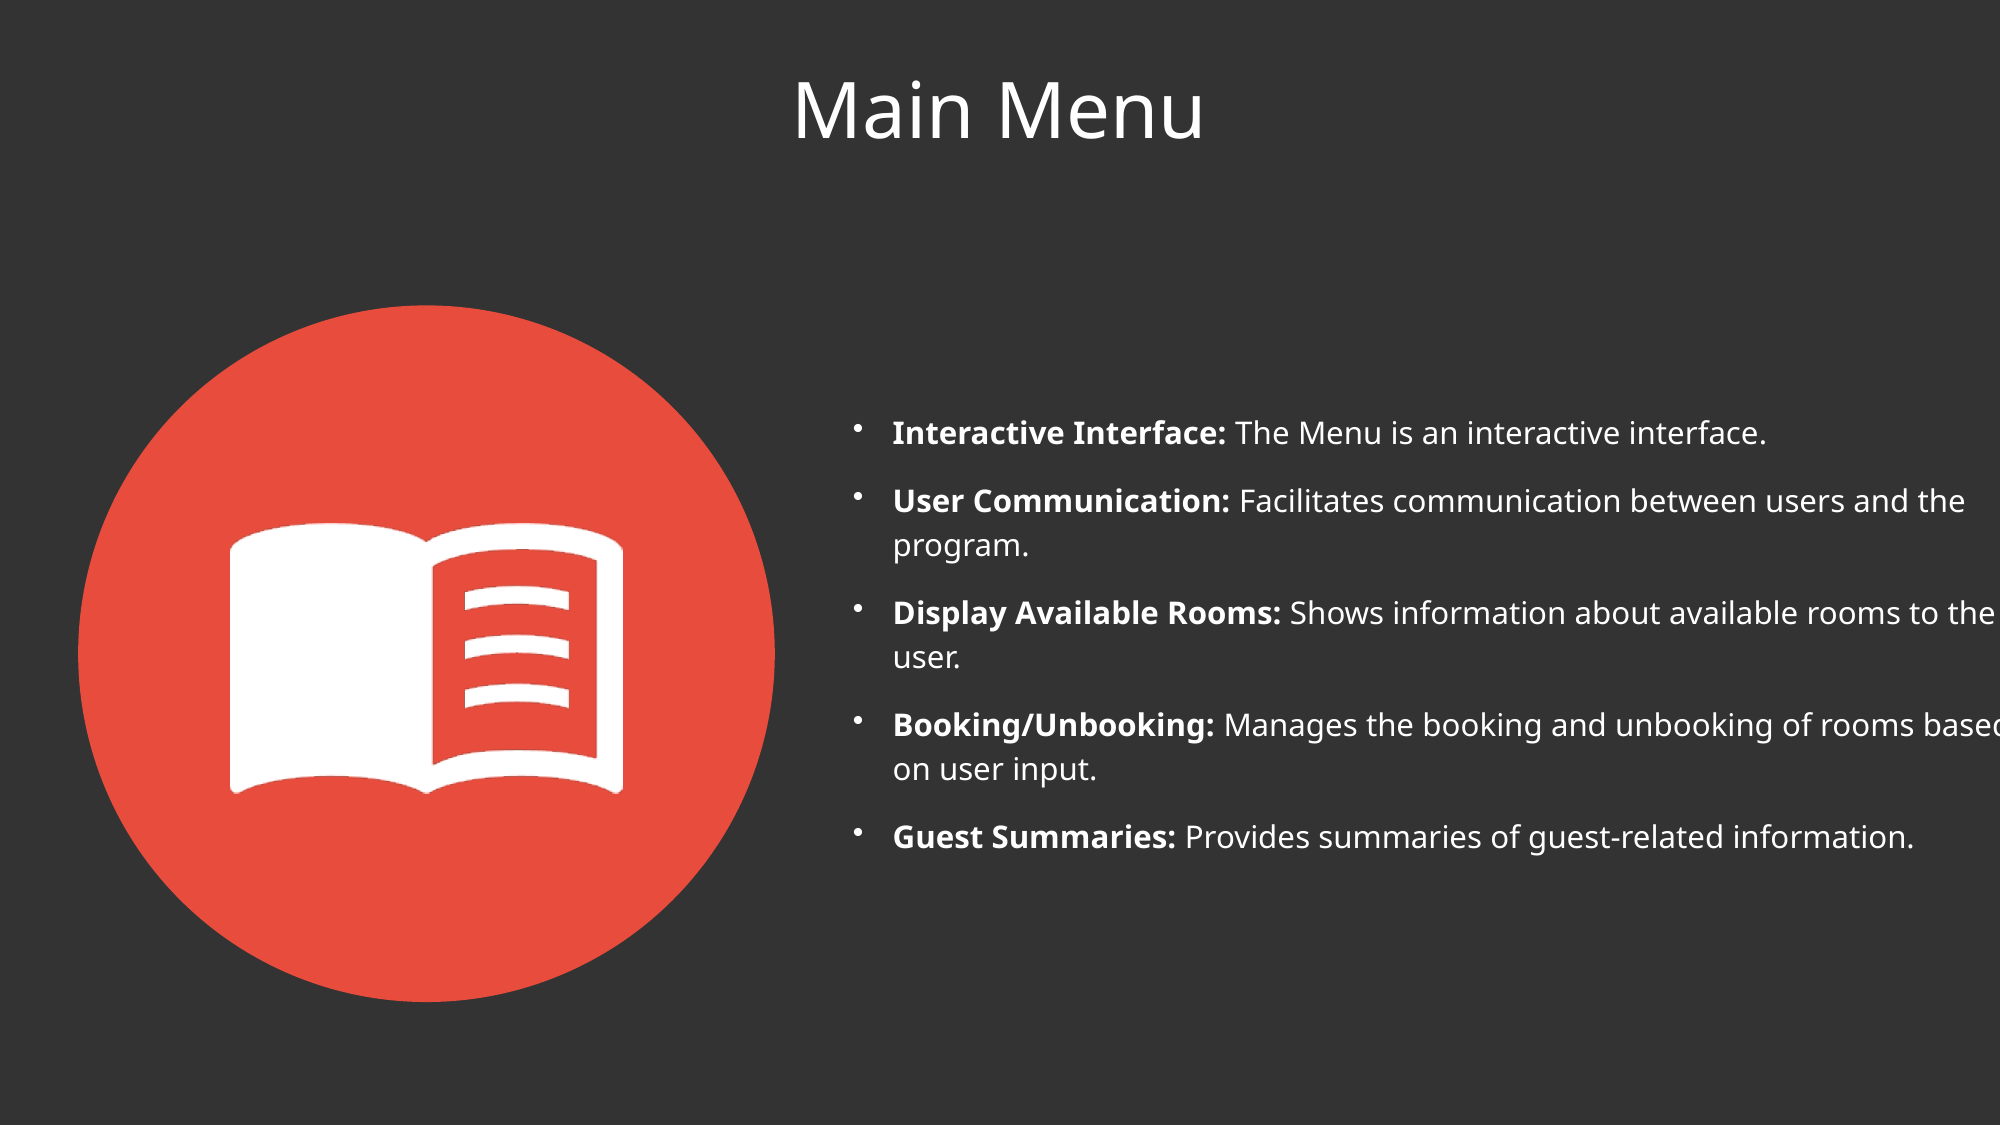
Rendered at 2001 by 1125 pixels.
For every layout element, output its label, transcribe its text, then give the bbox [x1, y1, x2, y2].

picture [230, 522, 623, 794]
text_box [78, 305, 775, 1003]
text_box Interactive Interface: The Menu is an interactive interface. User Communication: Facilitates communication between users and the program. Display Available Rooms: Shows information about available rooms to the user. Booking/Unbooking: Manages the booking and unbooking of rooms based on user input. Guest Summaries: Provides summaries of guest-related information. [852, 406, 2000, 901]
text_box Main Menu [0, 61, 2000, 154]
